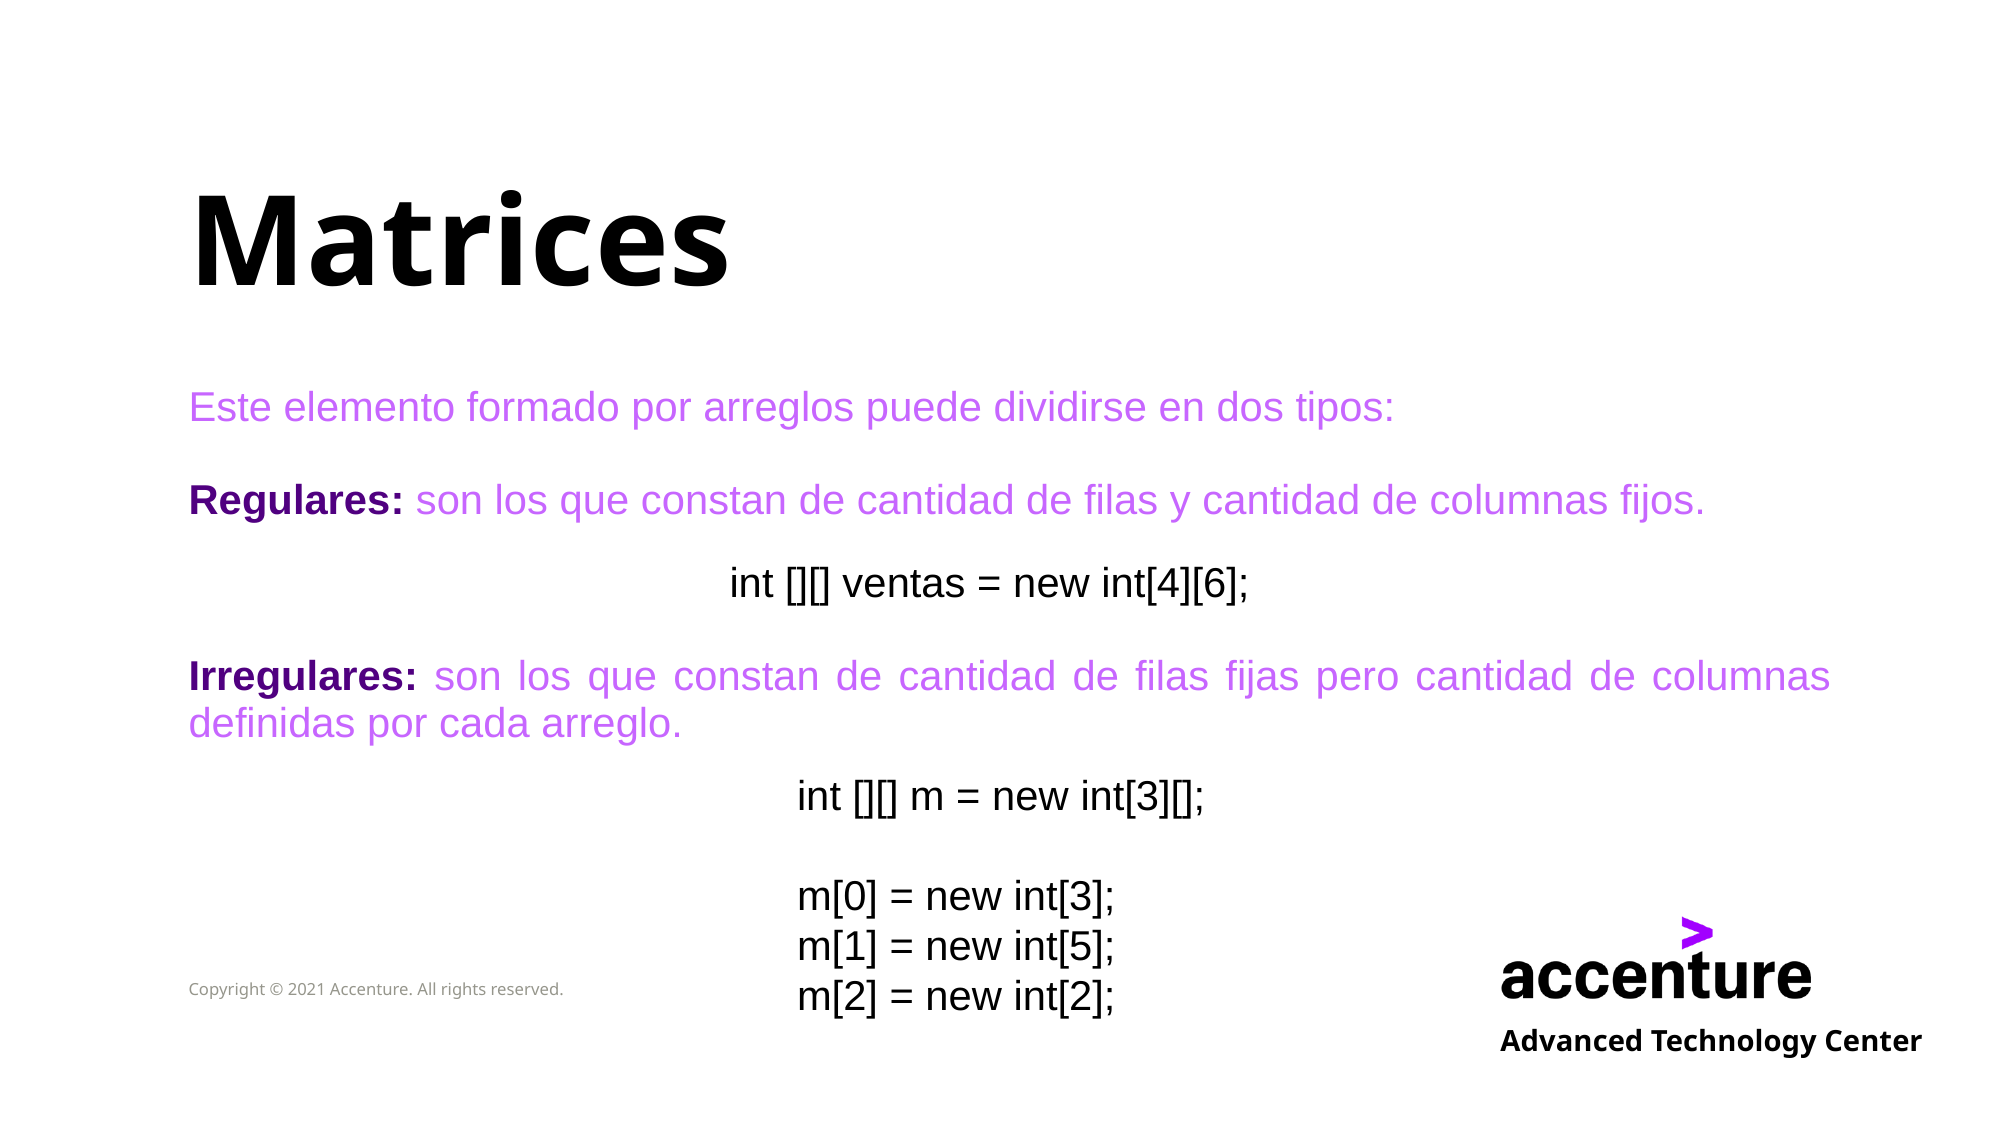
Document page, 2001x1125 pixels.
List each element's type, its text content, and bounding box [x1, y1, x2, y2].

text_box Este elemento formado por arreglos puede dividirse en dos tipos: Regulares: son los que constan de cantidad de filas y cantidad de columnas fijos. [188, 370, 1911, 535]
picture [1501, 916, 1811, 999]
text_box int [][] ventas = new int[4][6]; [729, 534, 1315, 625]
title Matrices [188, 30, 1501, 313]
text_box Irregulares: son los que constan de cantidad de filas fijas pero cantidad de columnas definidas por cada arreglo. [188, 639, 1833, 758]
text_box int [][] m = new int[3][]; m[0] = new int[3]; m[1] = new int[5]; m[2] = new int[2]; [797, 757, 1248, 1028]
